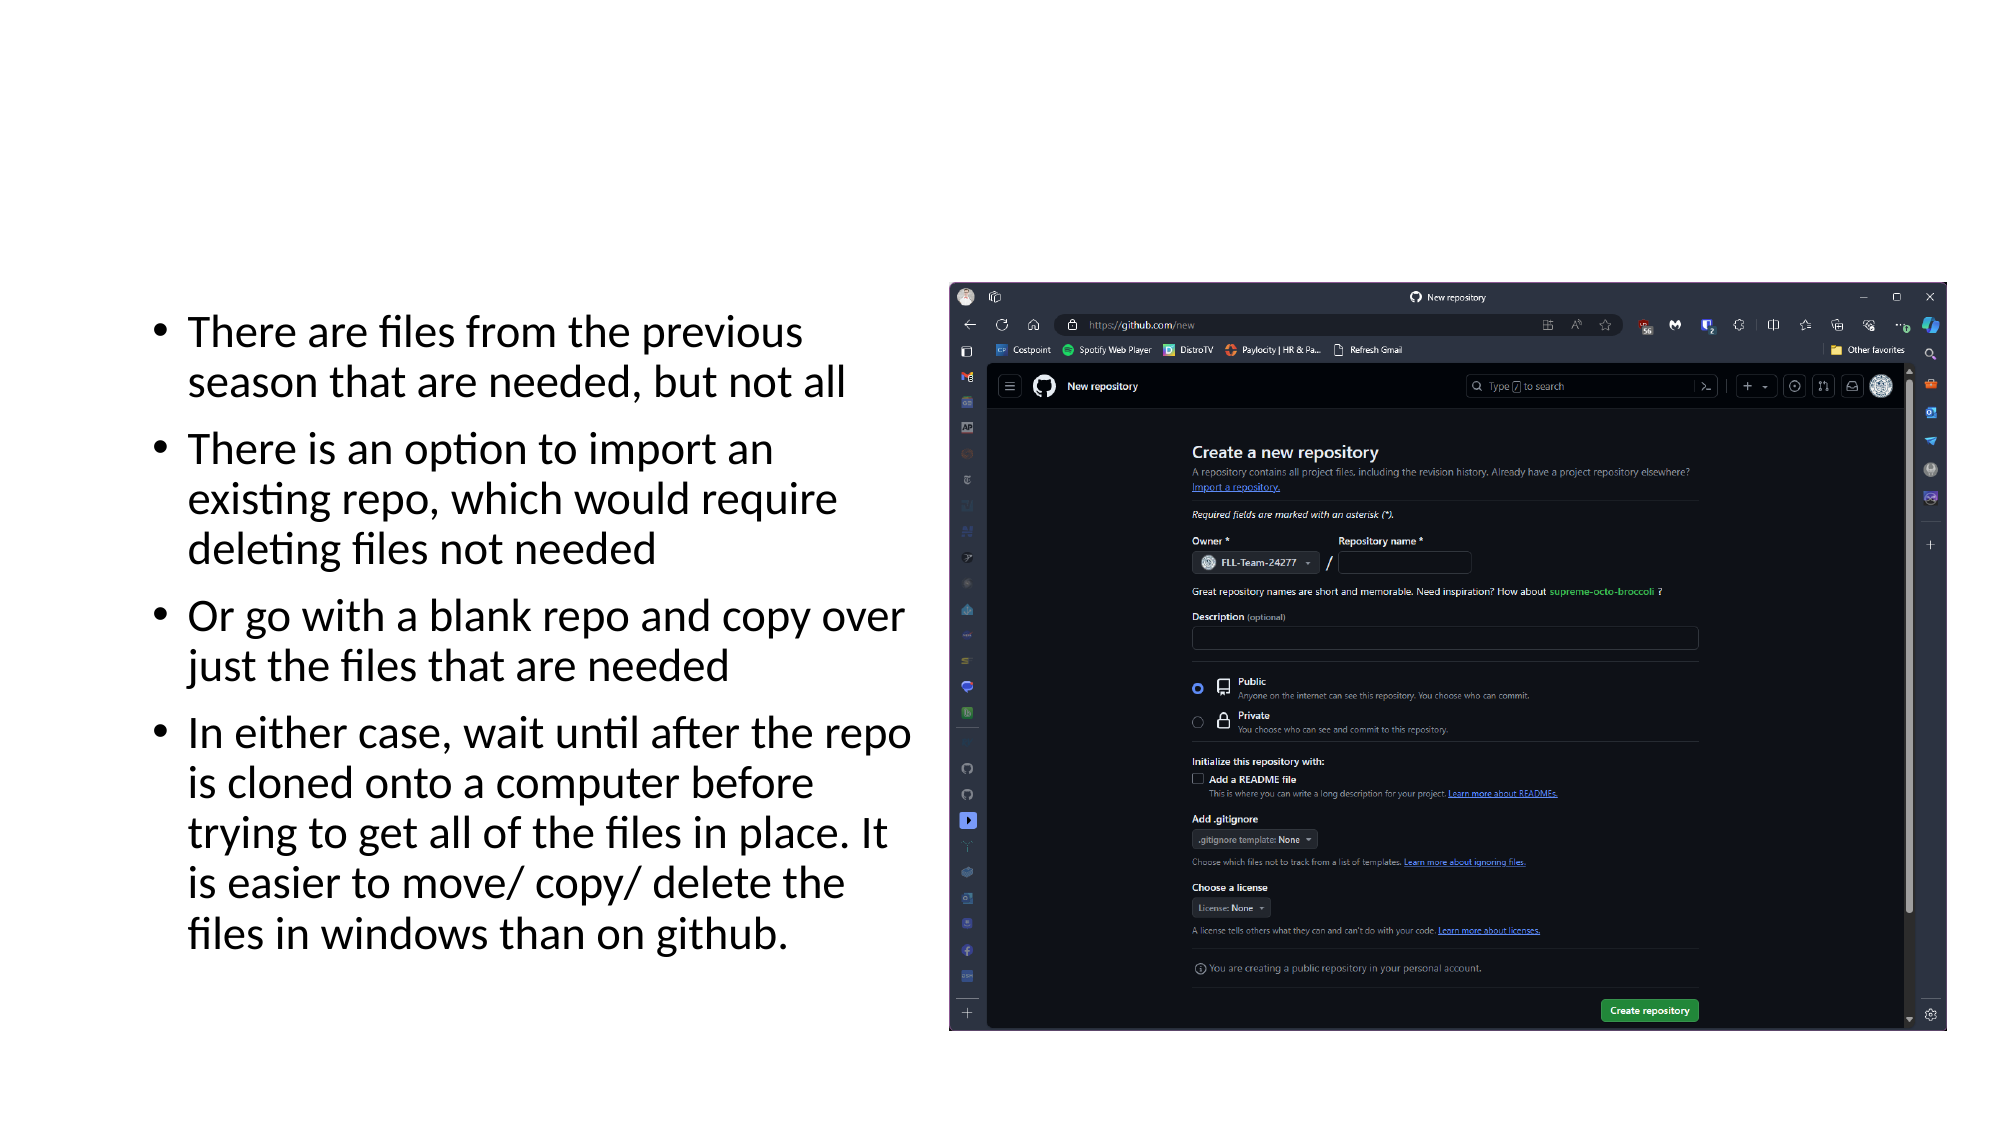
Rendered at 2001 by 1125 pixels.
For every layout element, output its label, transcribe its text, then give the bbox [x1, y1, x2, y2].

picture [949, 282, 1947, 1031]
list There are files from the previous season that are needed, but not all There is an option to import an existing repo, which would require deleting files not needed Or go with a blank repo and copy over just the files that are needed In either case, wait until after the repo is cloned onto a computer before trying to get all of the files in place. It is easier to move/ copy/ delete the files in windows than on github. [137, 299, 939, 1014]
